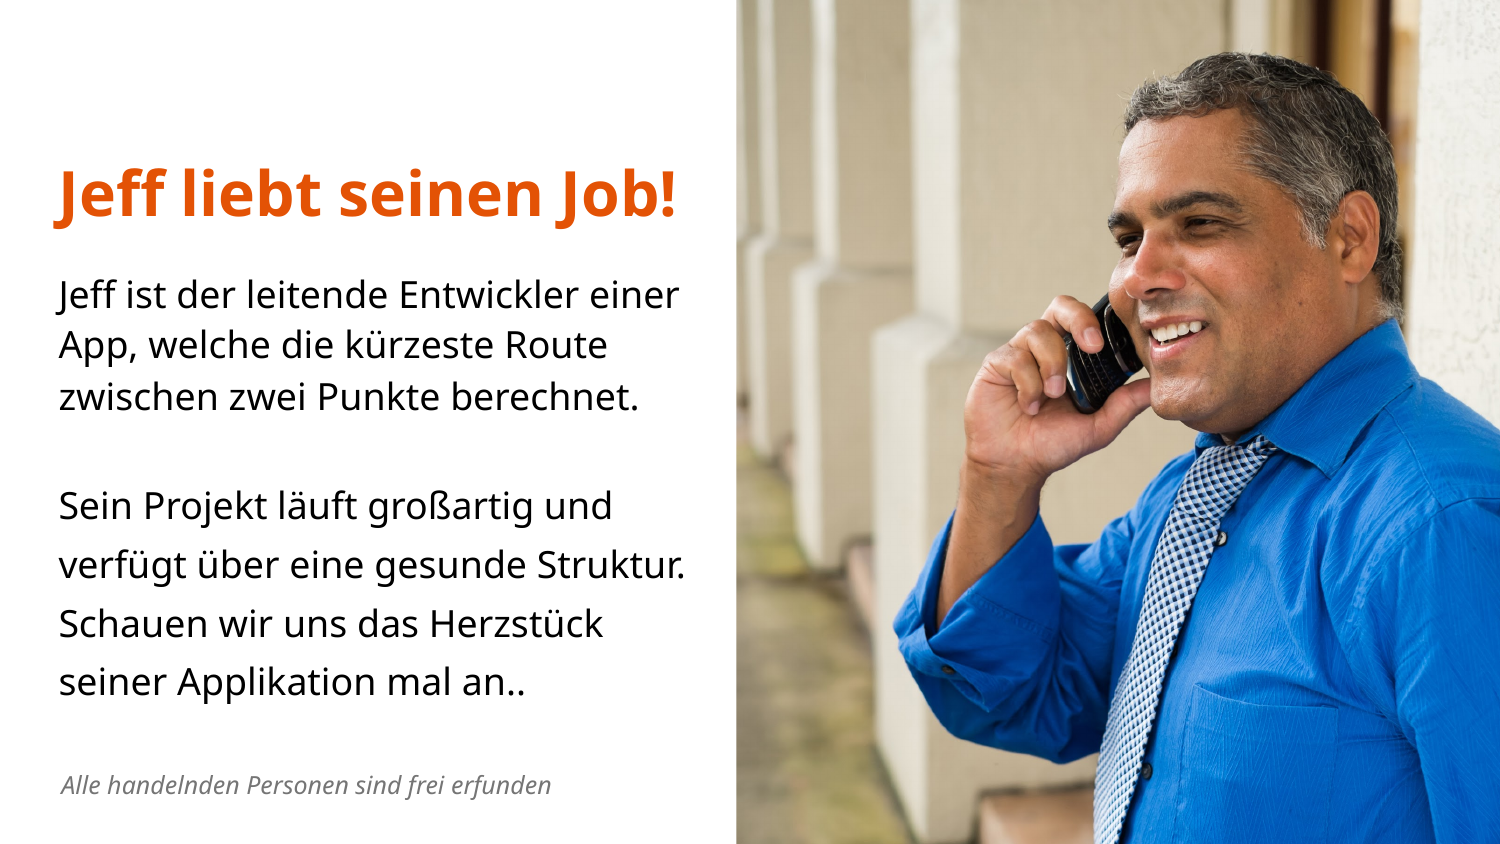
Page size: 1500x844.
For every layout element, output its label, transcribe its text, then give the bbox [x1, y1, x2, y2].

picture [736, 0, 1500, 844]
subtitle Jeff liebt seinen Job! Jeff ist der leitende Entwickler einer App, welche die kürzeste Route zwischen zwei Punkte berechnet. Sein Projekt läuft großartig und verfügt über eine gesunde Struktur. Schauen wir uns das Herzstück seiner Applikation mal an.. [43, 107, 708, 737]
text_box Alle handelnden Personen sind frei erfunden [46, 763, 731, 806]
